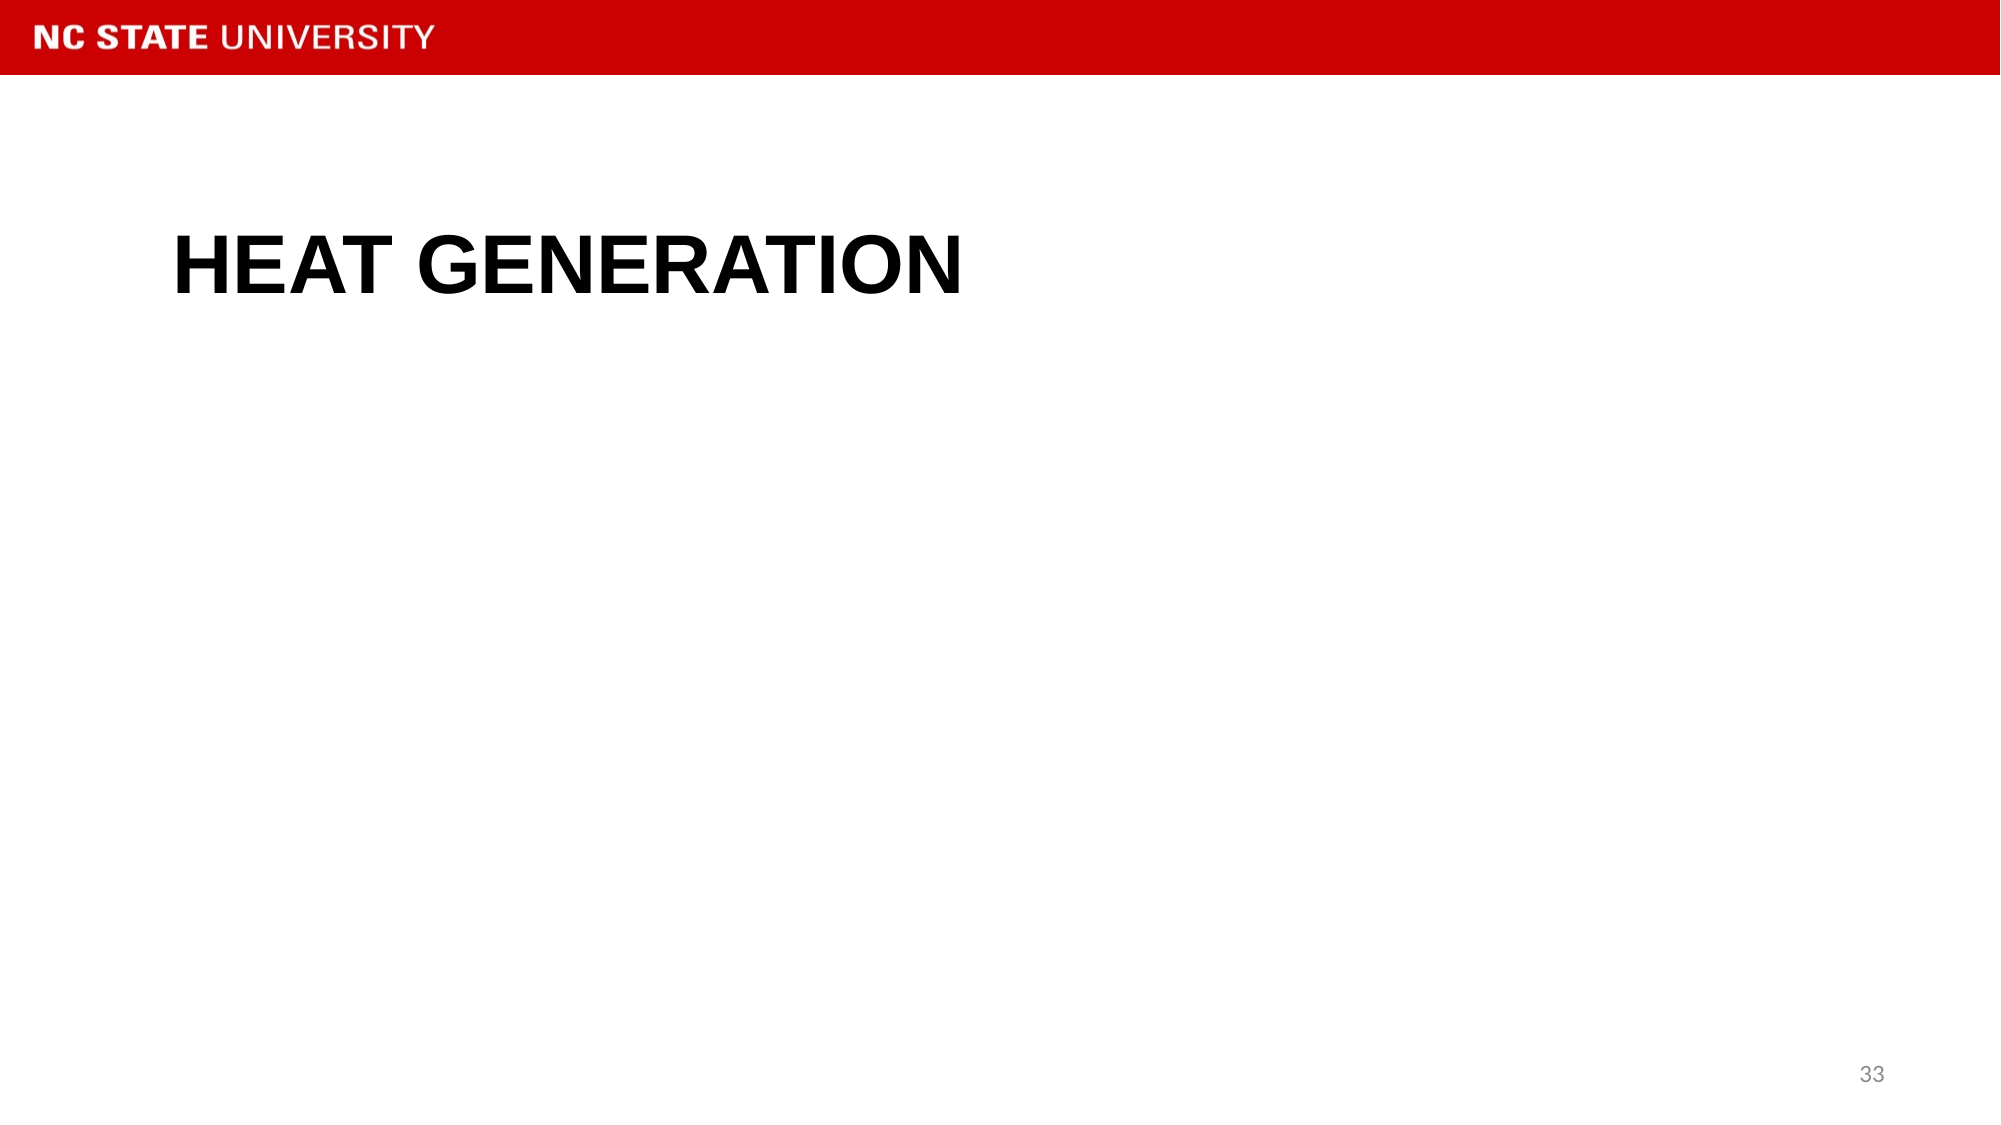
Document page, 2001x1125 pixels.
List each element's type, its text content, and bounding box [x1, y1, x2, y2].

picture [0, 0, 2000, 75]
slide_number 33 [1433, 1042, 1900, 1103]
title Heat Generation [157, 202, 1858, 426]
